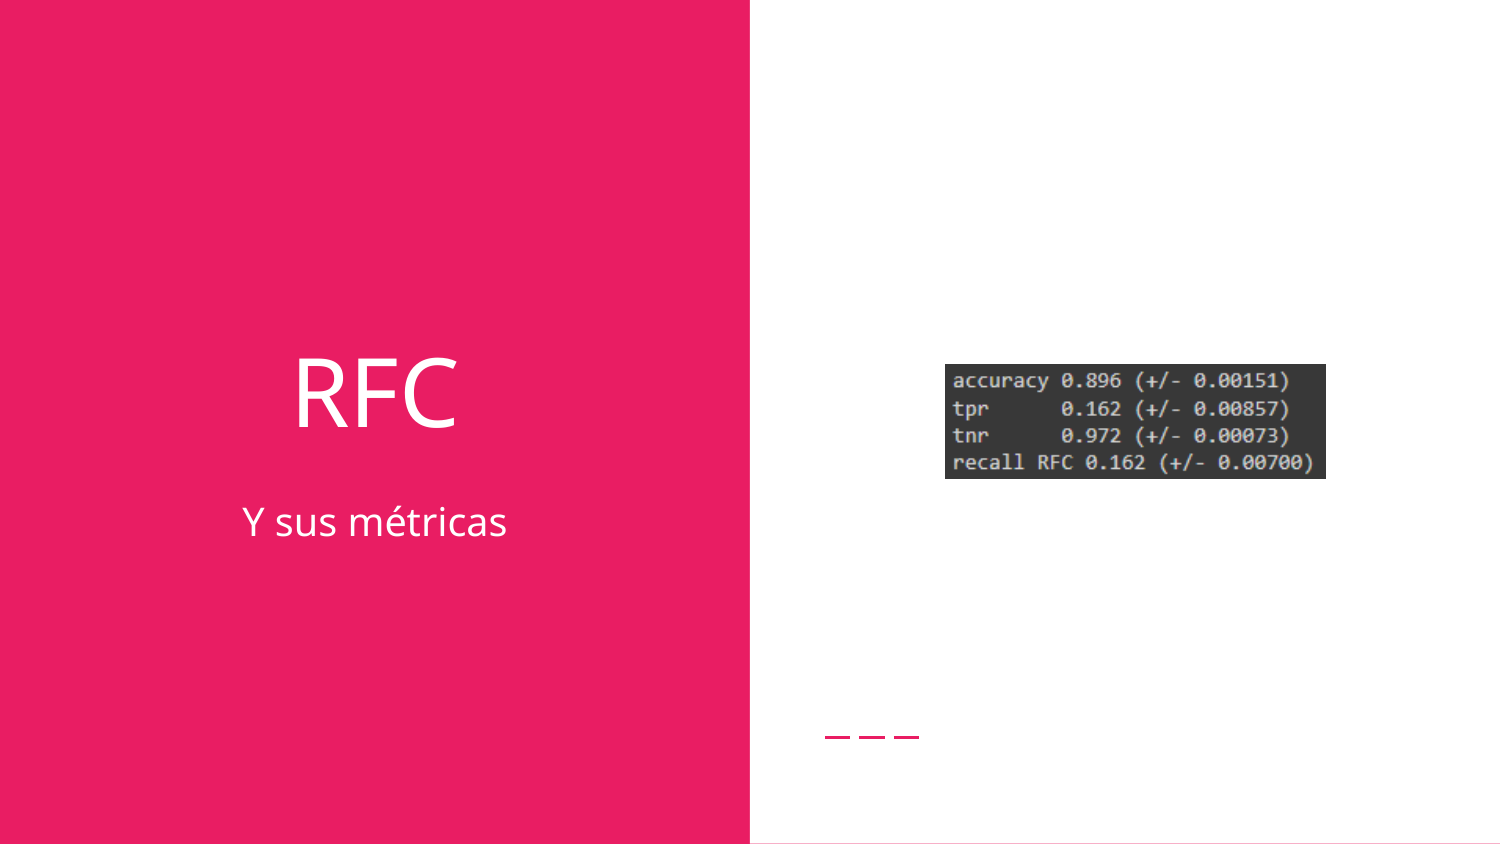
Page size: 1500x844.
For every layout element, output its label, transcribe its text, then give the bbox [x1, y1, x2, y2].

picture [945, 364, 1326, 480]
title RFC [43, 176, 708, 471]
subtitle Y sus métricas [43, 479, 708, 700]
